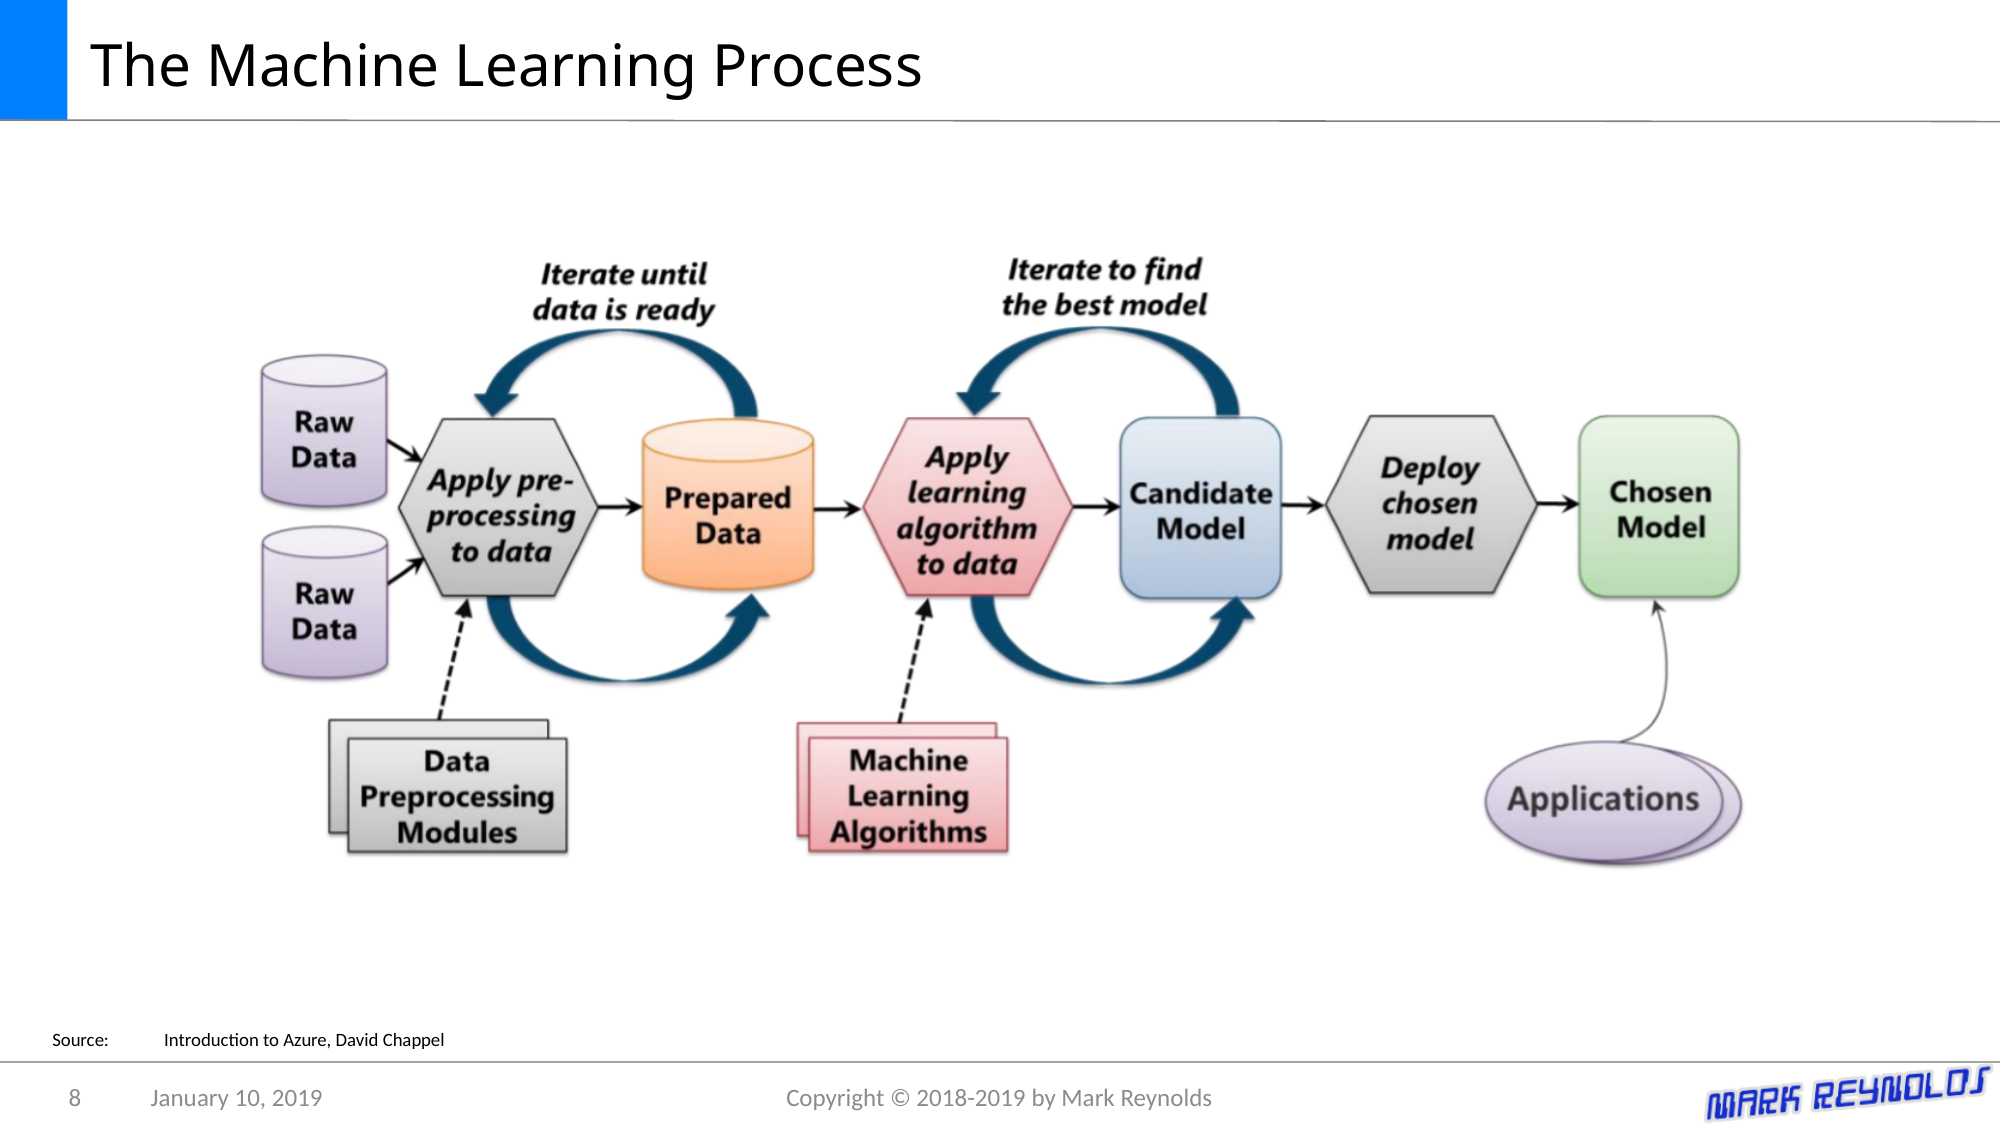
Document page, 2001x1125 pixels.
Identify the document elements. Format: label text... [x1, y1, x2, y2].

picture [249, 248, 1750, 877]
slide_number 8 [37, 1073, 113, 1119]
picture [1699, 1059, 1997, 1125]
footer Copyright © 2018-2019 by Mark Reynolds [350, 1073, 1650, 1119]
title The Machine Learning Process [75, 15, 1800, 120]
text_box Source: Introduction to Azure, David Chappel [37, 1020, 1508, 1058]
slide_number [124, 1073, 350, 1119]
